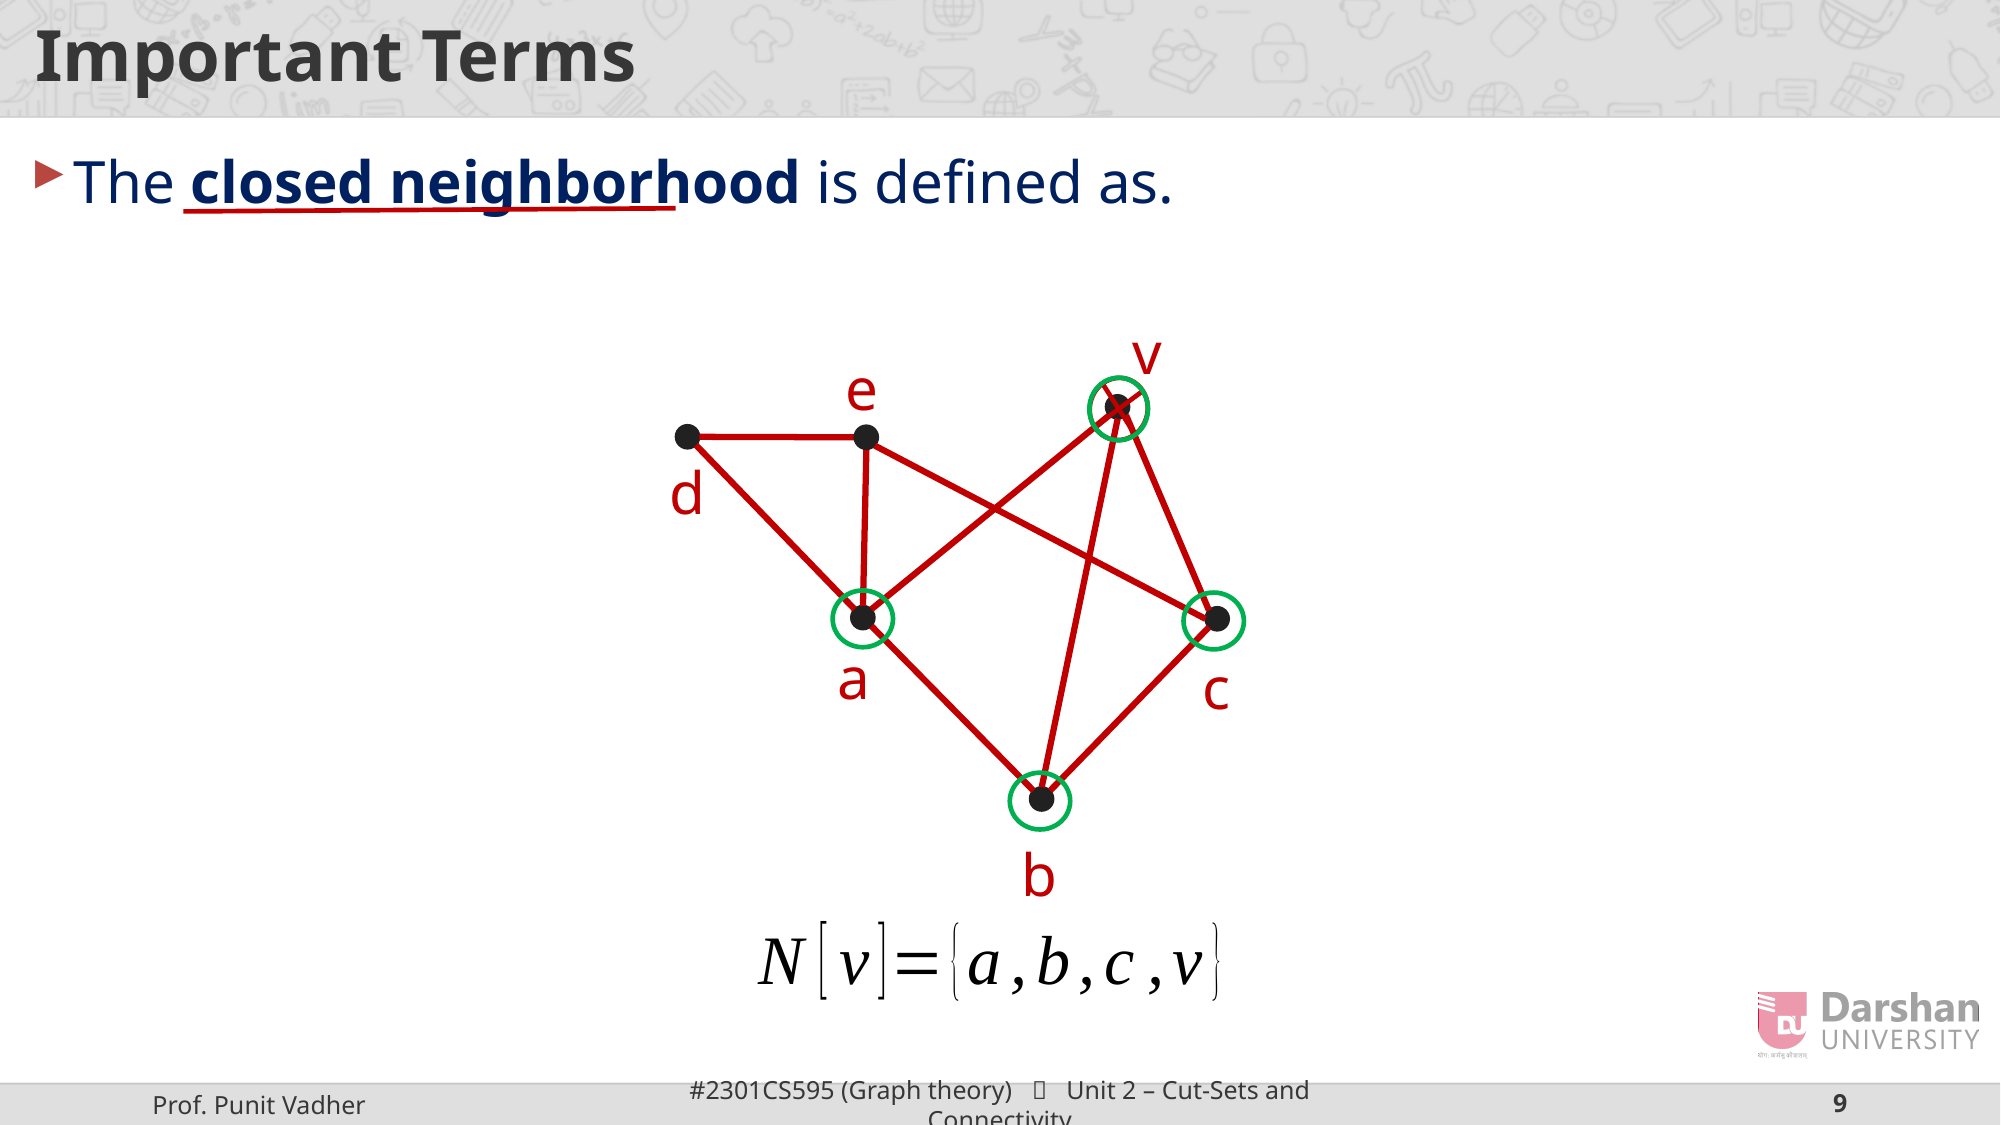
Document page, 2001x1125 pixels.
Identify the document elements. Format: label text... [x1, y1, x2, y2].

text_box v [1117, 308, 1177, 394]
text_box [1049, 627, 1209, 791]
text_box [1088, 376, 1150, 442]
text_box e [830, 344, 893, 429]
text_box a [822, 633, 871, 719]
text_box d [654, 448, 695, 534]
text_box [1041, 619, 1118, 788]
text_box c [1209, 643, 1245, 729]
title Important Terms [0, 0, 2000, 117]
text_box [1041, 418, 1118, 445]
text_box [831, 589, 895, 633]
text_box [862, 449, 867, 606]
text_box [871, 415, 1110, 610]
text_box [853, 429, 871, 451]
text_box [1008, 771, 1072, 830]
text_box [1182, 591, 1245, 643]
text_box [183, 208, 676, 212]
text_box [874, 445, 1206, 619]
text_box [695, 445, 855, 610]
text_box [674, 423, 700, 448]
text_box Give at least 2 dominating set for each of the following graphs [1758, 992, 1979, 1059]
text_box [1125, 415, 1209, 611]
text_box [871, 625, 1034, 791]
text_box b [1006, 830, 1072, 916]
